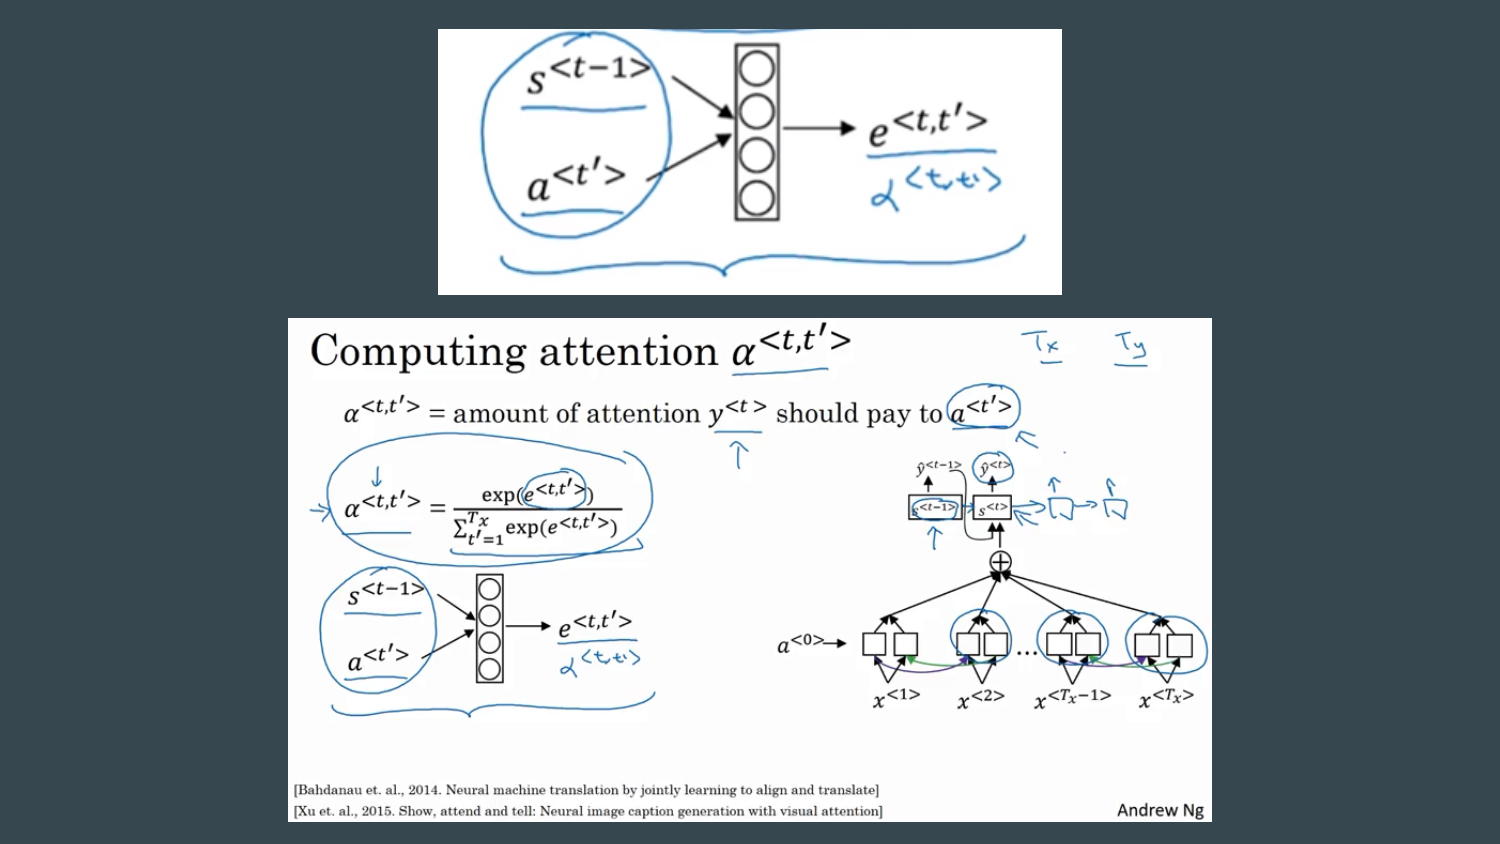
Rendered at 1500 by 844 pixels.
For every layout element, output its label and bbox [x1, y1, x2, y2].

picture [438, 28, 1062, 296]
picture [288, 318, 1212, 823]
